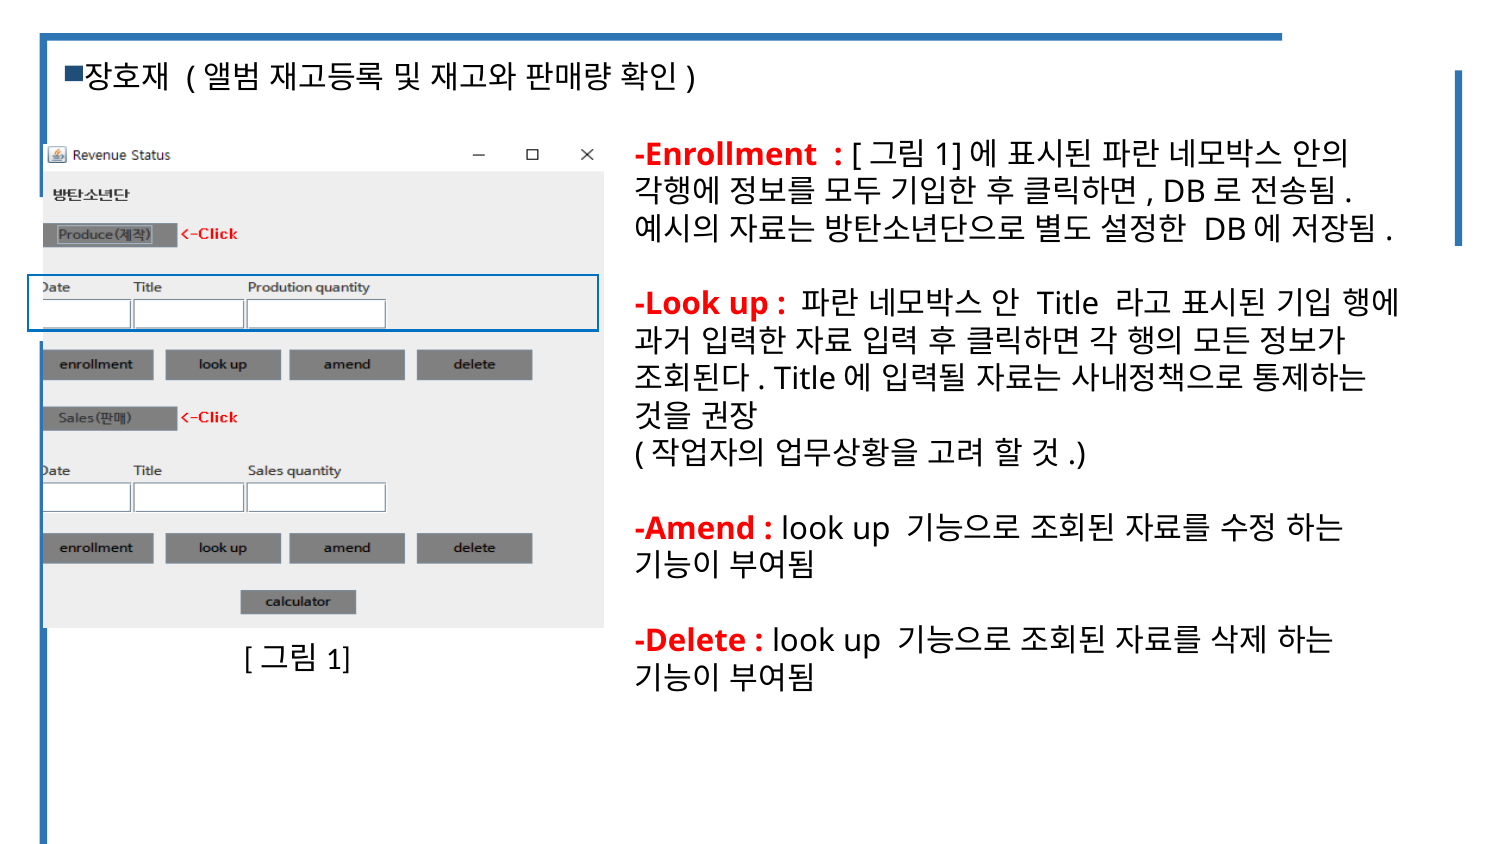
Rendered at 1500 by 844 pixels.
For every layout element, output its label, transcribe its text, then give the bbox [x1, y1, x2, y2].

text_box -Enrollment : [그림1]에 표시된 파란 네모박스 안의 각행에 정보를 모두 기입한 후 클릭하면, DB로 전송됨. 예시의 자료는 방탄소년단으로 별도 설정한 DB에 저장됨. -Look up : 파란 네모박스 안 Title 라고 표시된 기입 행에 과거 입력한 자료 입력 후 클릭하면 각 행의 모든 정보가 조회된다. Title에 입력될 자료는 사내정책으로 통제하는 것을 권장 (작업자의 업무상황을 고려 할 것.) -Amend : look up 기능으로 조회된 자료를 수정 하는 기능이 부여됨 -Delete : look up 기능으로 조회된 자료를 삭제 하는 기능이 부여됨 [620, 126, 1436, 741]
text_box [27, 274, 43, 332]
text_box [64, 65, 69, 82]
text_box [39, 32, 48, 198]
text_box [42, 32, 1283, 42]
text_box [39, 340, 48, 844]
text_box [그림1] [229, 630, 390, 683]
text_box [1454, 69, 1463, 247]
text_box 장호재 (앨범 재고등록 및 재고와 판매량 확인) [69, 49, 711, 103]
picture [43, 144, 604, 628]
